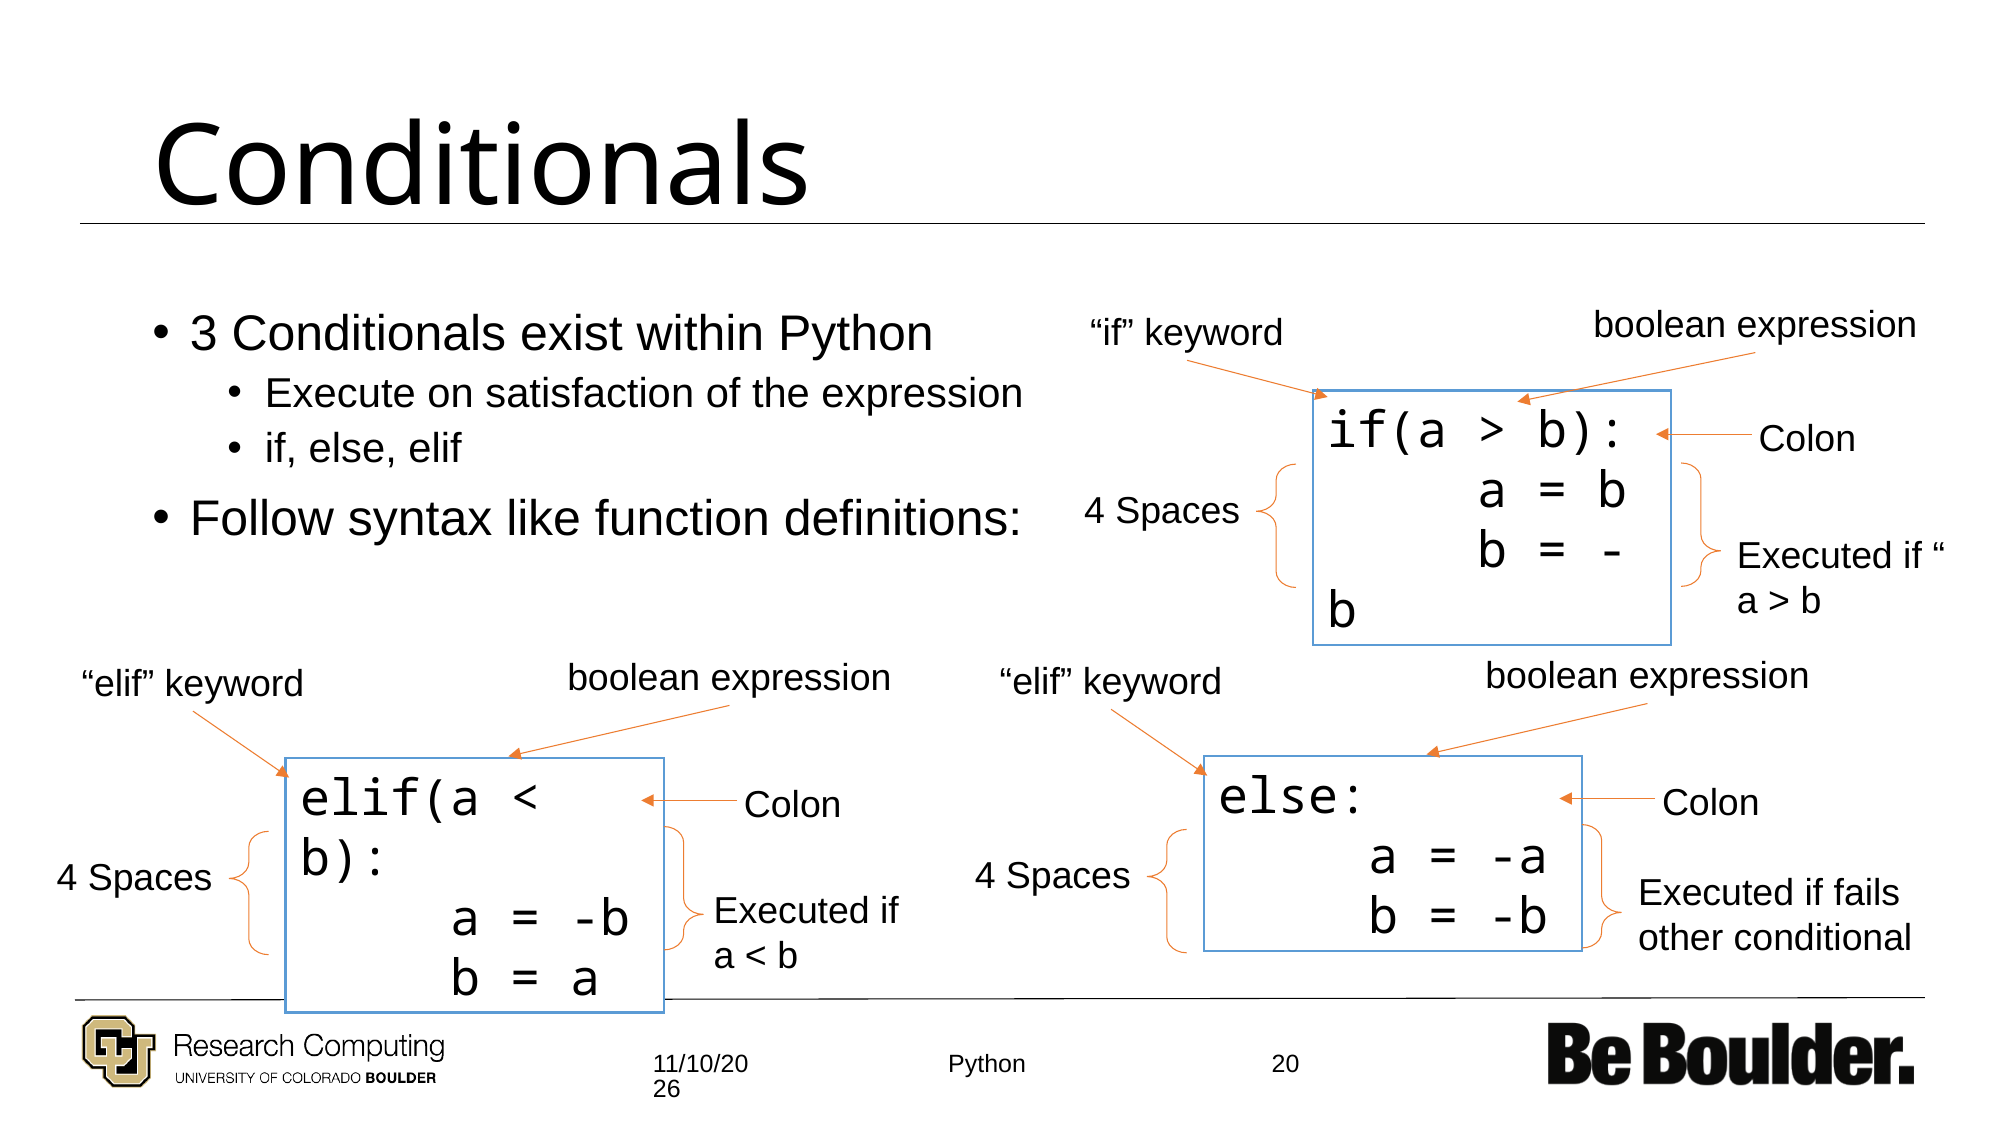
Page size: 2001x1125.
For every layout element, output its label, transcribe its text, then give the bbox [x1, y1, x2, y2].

text_box [663, 826, 698, 951]
text_box Executed if a < b [698, 878, 925, 984]
text_box Colon [1743, 406, 1872, 467]
text_box if(a > b): a = b b = -b [1312, 389, 1672, 646]
text_box [1146, 828, 1187, 954]
slide_number 20 [1202, 1032, 1315, 1093]
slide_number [637, 1032, 772, 1093]
text_box 4 Spaces [41, 845, 228, 906]
text_box else: a = -a b = -b [1203, 755, 1583, 952]
footer Python [772, 1032, 1202, 1093]
text_box boolean expression [552, 645, 907, 706]
text_box boolean expression [1578, 292, 1933, 353]
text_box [1187, 361, 1328, 398]
picture [81, 1015, 444, 1088]
text_box [1256, 463, 1297, 589]
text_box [193, 711, 290, 778]
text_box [1111, 710, 1208, 776]
text_box [1681, 462, 1721, 587]
text_box Executed if fails other conditional [1623, 860, 1928, 966]
text_box Colon [1647, 770, 1775, 831]
text_box 4 Spaces [1069, 478, 1256, 538]
text_box “elif” keyword [66, 651, 320, 712]
list 3 Conditionals exist within Python Execute on satisfaction of the expression if, else, elif Follow syntax like function definitions: [137, 299, 1863, 983]
text_box Executed if “ a > b [1722, 523, 1960, 629]
text_box [1581, 824, 1622, 949]
title Conditionals [137, 59, 1863, 278]
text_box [1517, 353, 1756, 402]
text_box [508, 706, 730, 757]
picture [1524, 1015, 1938, 1088]
text_box elif(a < b): a = -b b = a [284, 757, 665, 1014]
text_box 4 Spaces [960, 843, 1146, 904]
text_box “elif” keyword [984, 649, 1238, 710]
text_box [228, 830, 269, 956]
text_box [1426, 704, 1648, 755]
text_box Colon [729, 772, 857, 833]
text_box boolean expression [1470, 643, 1825, 704]
text_box “if” keyword [1075, 300, 1299, 361]
